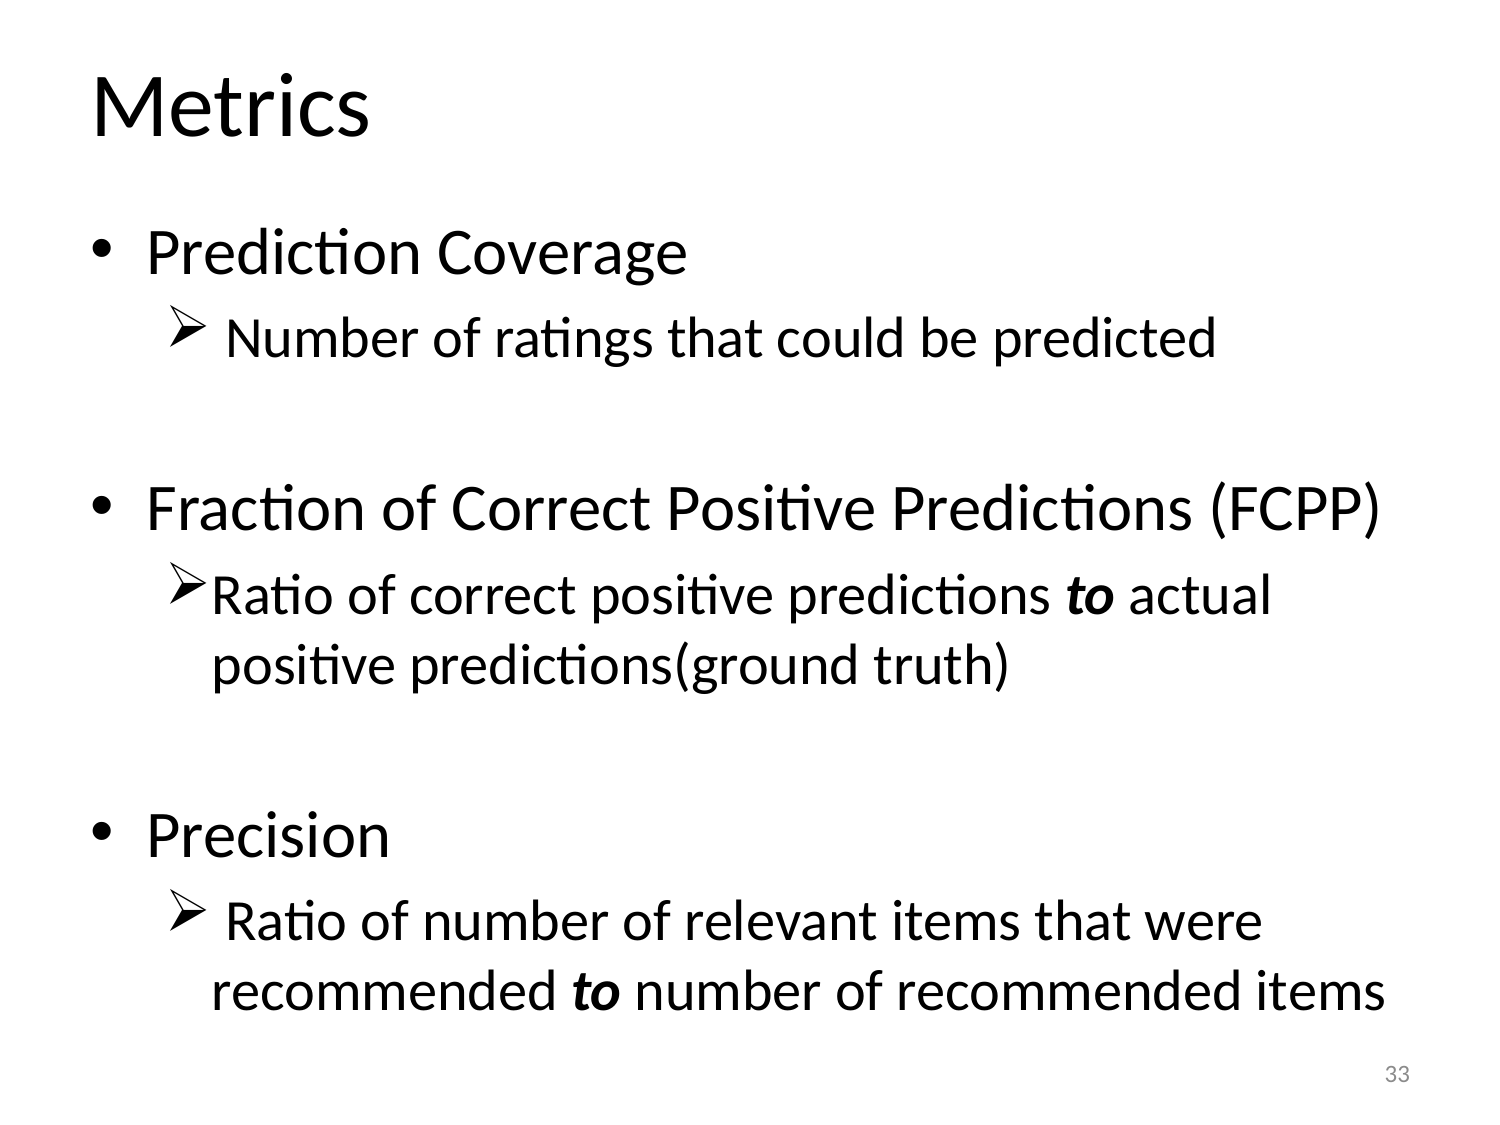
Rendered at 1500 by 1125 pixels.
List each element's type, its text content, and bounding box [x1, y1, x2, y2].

slide_number 33 [1074, 1050, 1425, 1103]
list Prediction Coverage Number of ratings that could be predicted Fraction of Correct Positive Predictions (FCPP) Ratio of correct positive predictions to actual positive predictions(ground truth) Precision Ratio of number of relevant items that were recommended to number of recommended items [75, 200, 1450, 1050]
title Metrics [75, 24, 1425, 175]
